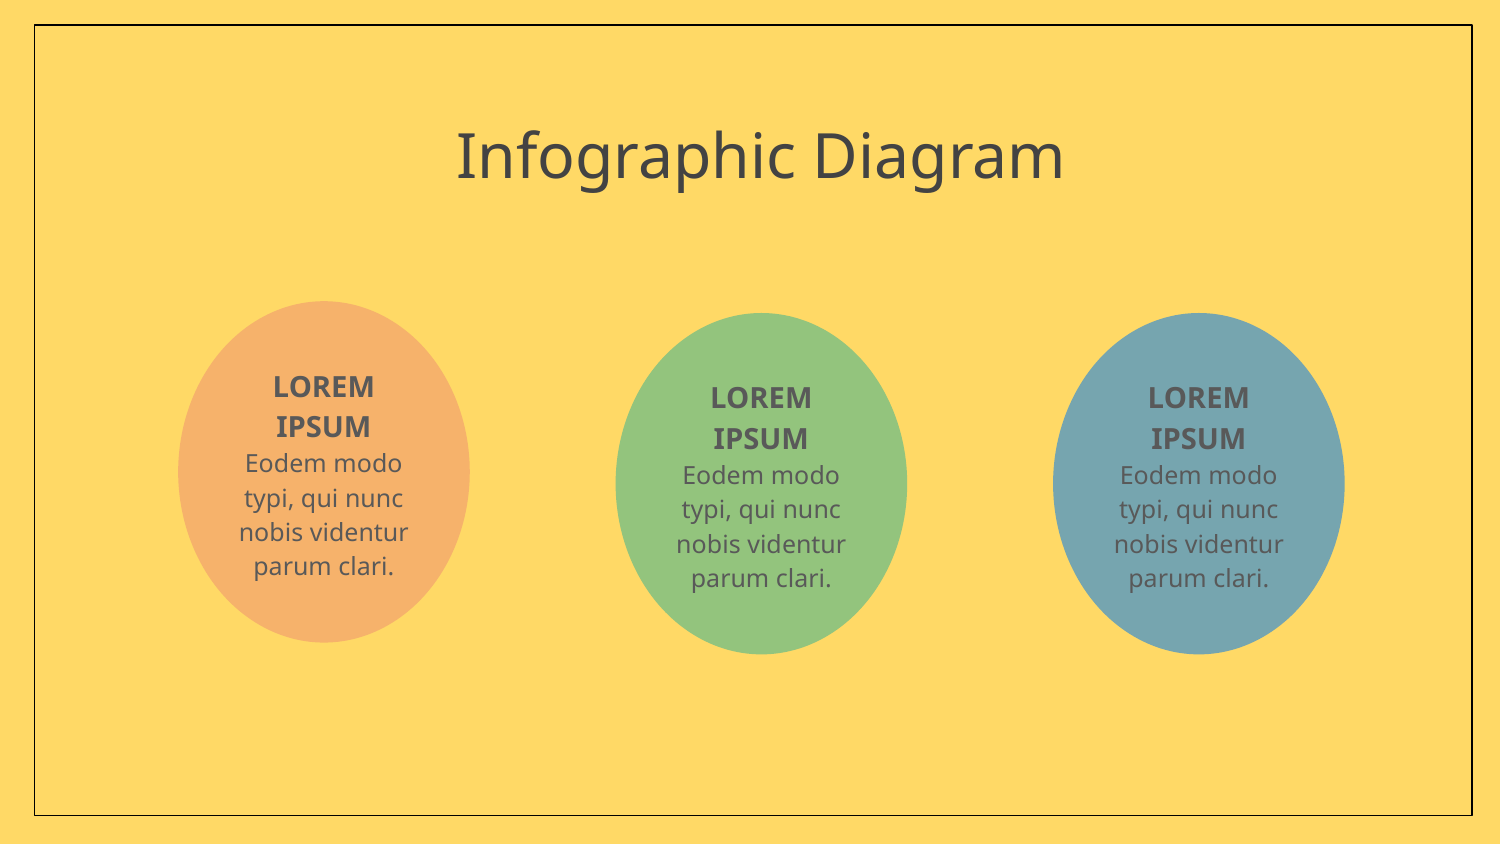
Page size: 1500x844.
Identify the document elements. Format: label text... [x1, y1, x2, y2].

text_box LOREM IPSUM Eodem modo typi, qui nunc nobis videntur parum clari. [615, 312, 908, 655]
text_box LOREM IPSUM Eodem modo typi, qui nunc nobis videntur parum clari. [178, 301, 470, 643]
title Infographic Diagram [62, 101, 1461, 196]
text_box LOREM IPSUM Eodem modo typi, qui nunc nobis videntur parum clari. [1053, 312, 1345, 655]
